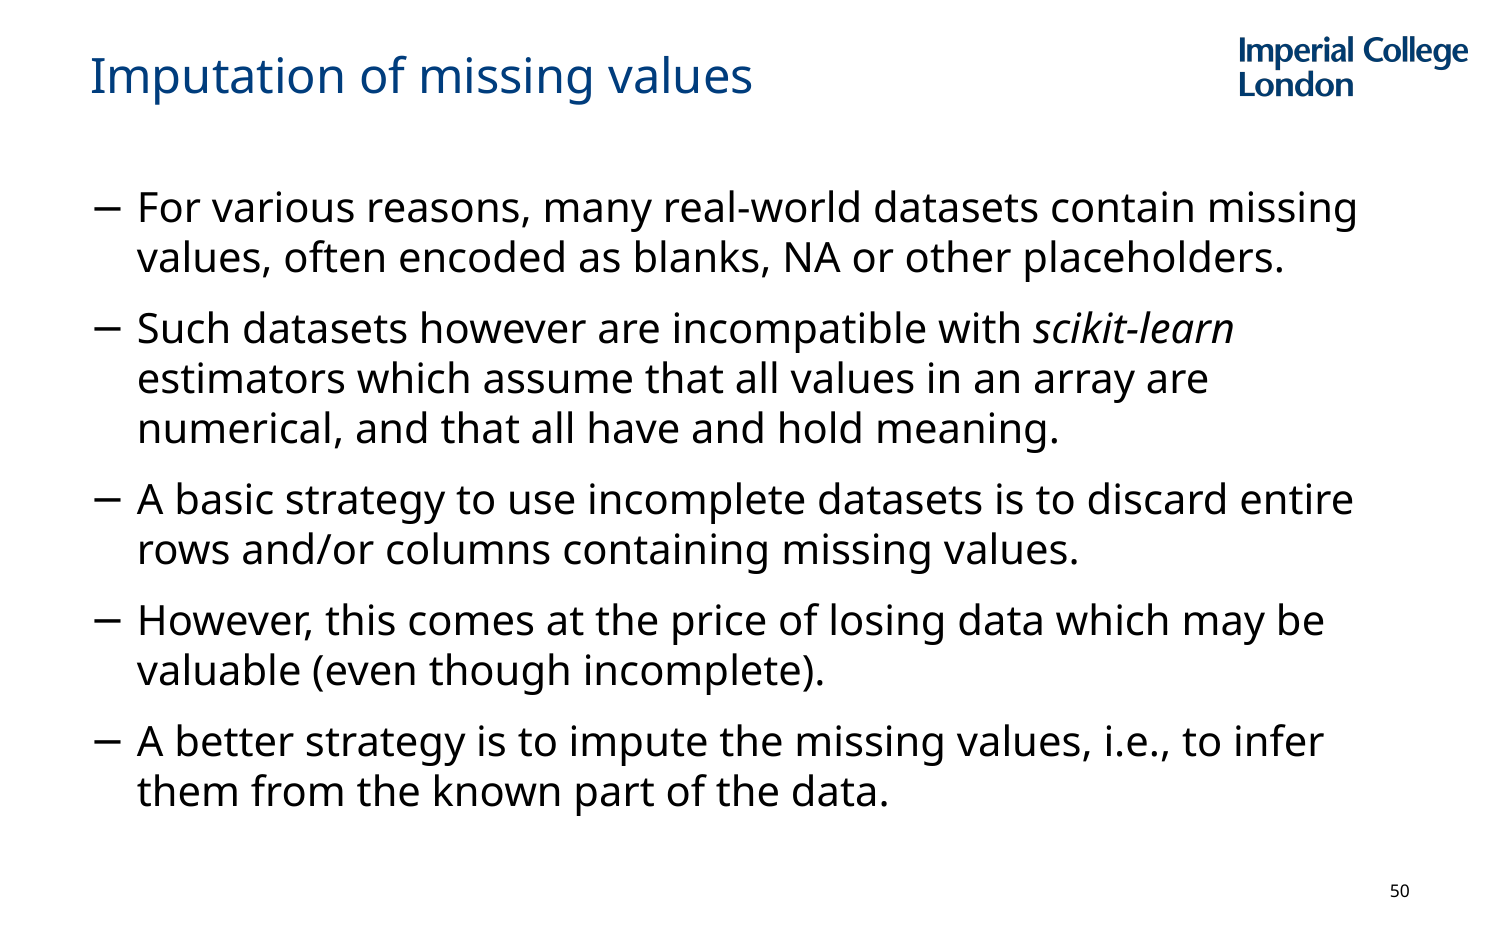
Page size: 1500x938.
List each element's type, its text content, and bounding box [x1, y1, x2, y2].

slide_number 50 [1074, 872, 1426, 920]
picture [1425, 18, 1486, 114]
title Imputation of missing values [75, 0, 1425, 153]
list For various reasons, many real-world datasets contain missing values, often encoded as blanks, NA or other placeholders. Such datasets however are incompatible with scikit-learn estimators which assume that all values in an array are numerical, and that all have and hold meaning. A basic strategy to use incomplete datasets is to discard entire rows and/or columns containing missing values. However, this comes at the price of losing data which may be valuable (even though incomplete). A better strategy is to impute the missing values, i.e., to infer them from the known part of the data. [75, 173, 1425, 853]
